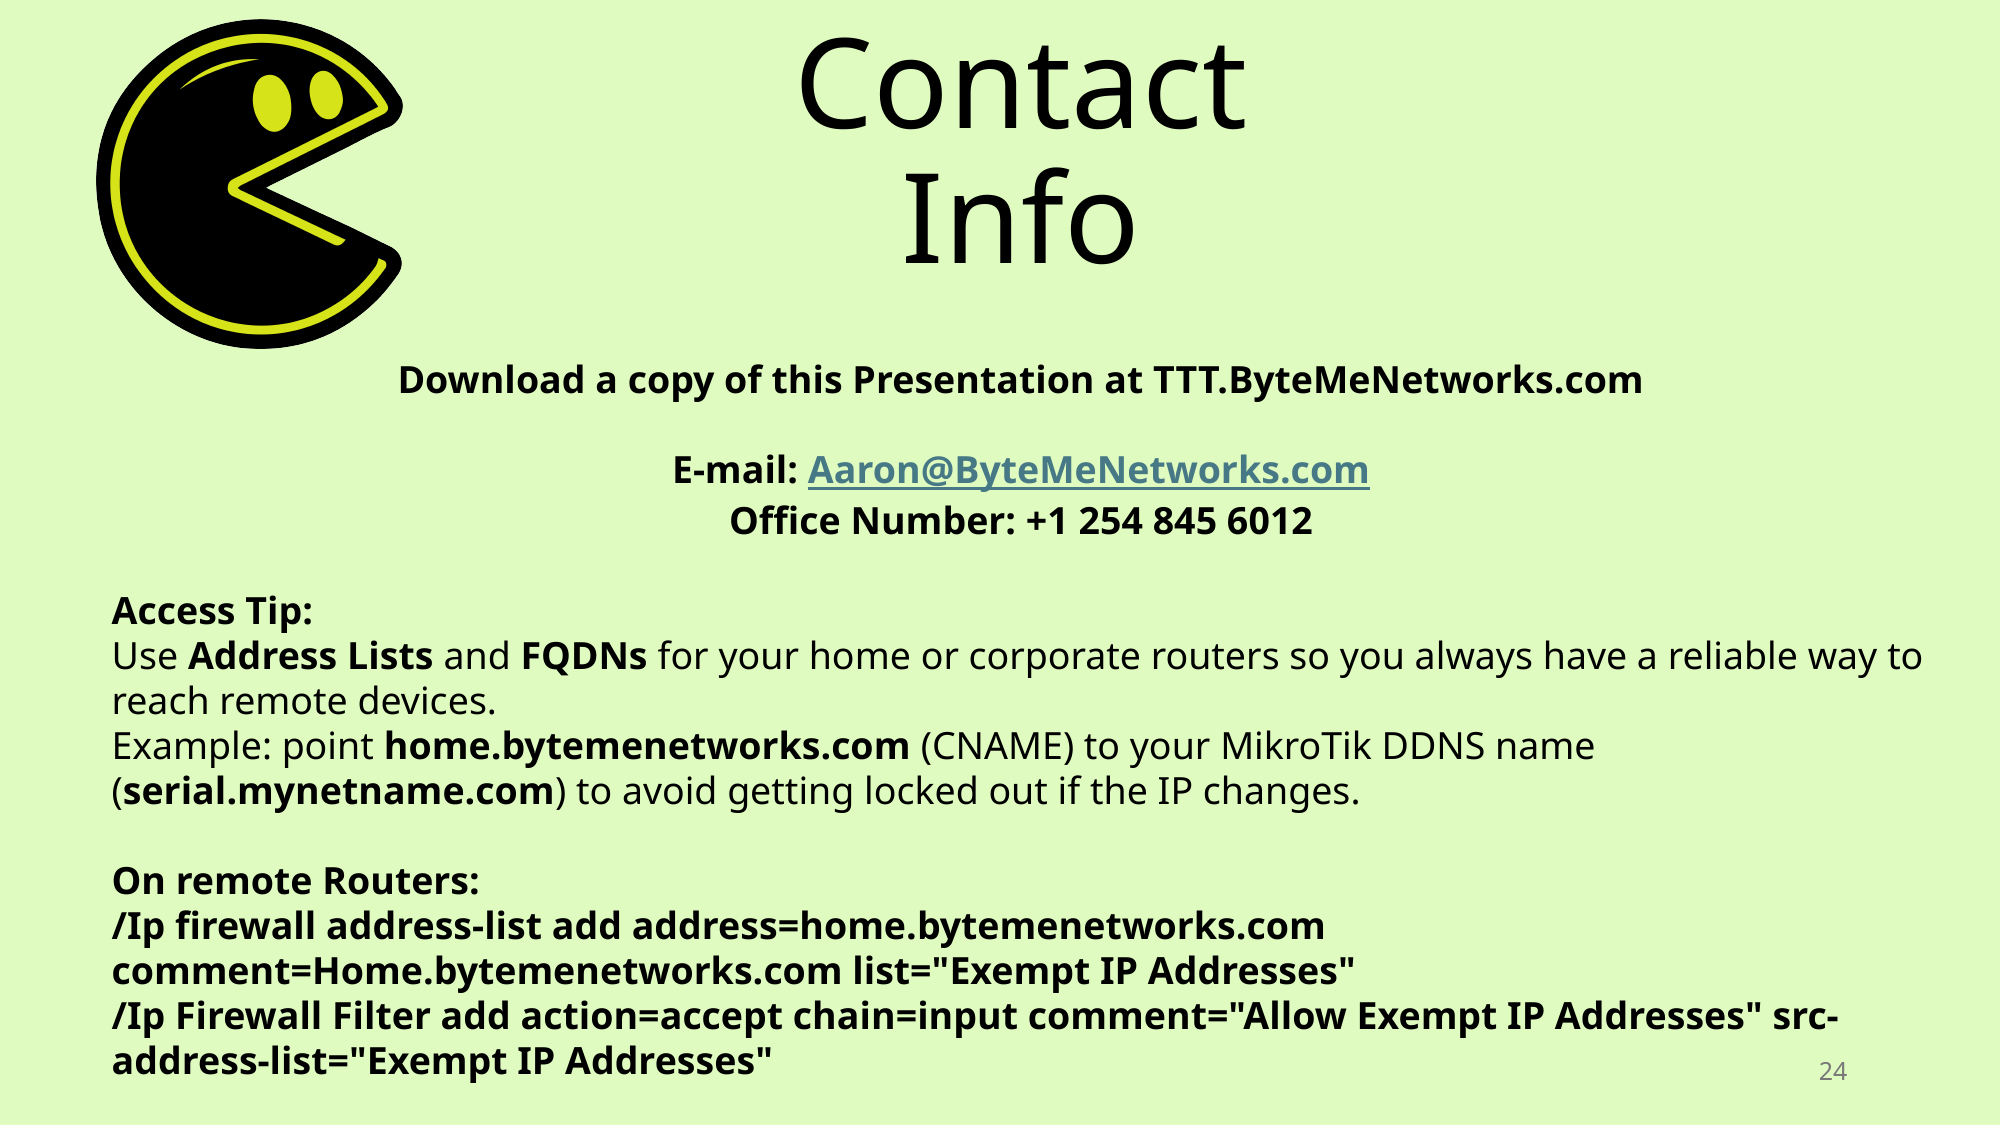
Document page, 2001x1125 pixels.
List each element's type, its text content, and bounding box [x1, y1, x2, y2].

title Contact Info [650, 87, 1392, 298]
picture [96, 19, 404, 350]
slide_number 24 [1412, 1042, 1863, 1103]
text_box Download a copy of this Presentation at TTT.ByteMeNetworks.com E-mail: Aaron@ByteMeNetworks.com Office Number: +1 254 845 6012 Access Tip: Use Address Lists and FQDNs for your home or corporate routers so you always have a reliable way to reach remote devices. Example: point home.bytemenetworks.com (CNAME) to your MikroTik DDNS name (serial.mynetname.com) to avoid getting locked out if the IP changes. On remote Routers: /Ip firewall address-list add address=home.bytemenetworks.com comment=Home.bytemenetworks.com list="Exempt IP Addresses" /Ip Firewall Filter add action=accept chain=input comment="Allow Exempt IP Addresses" src-address-list="Exempt IP Addresses" [96, 348, 1946, 1125]
